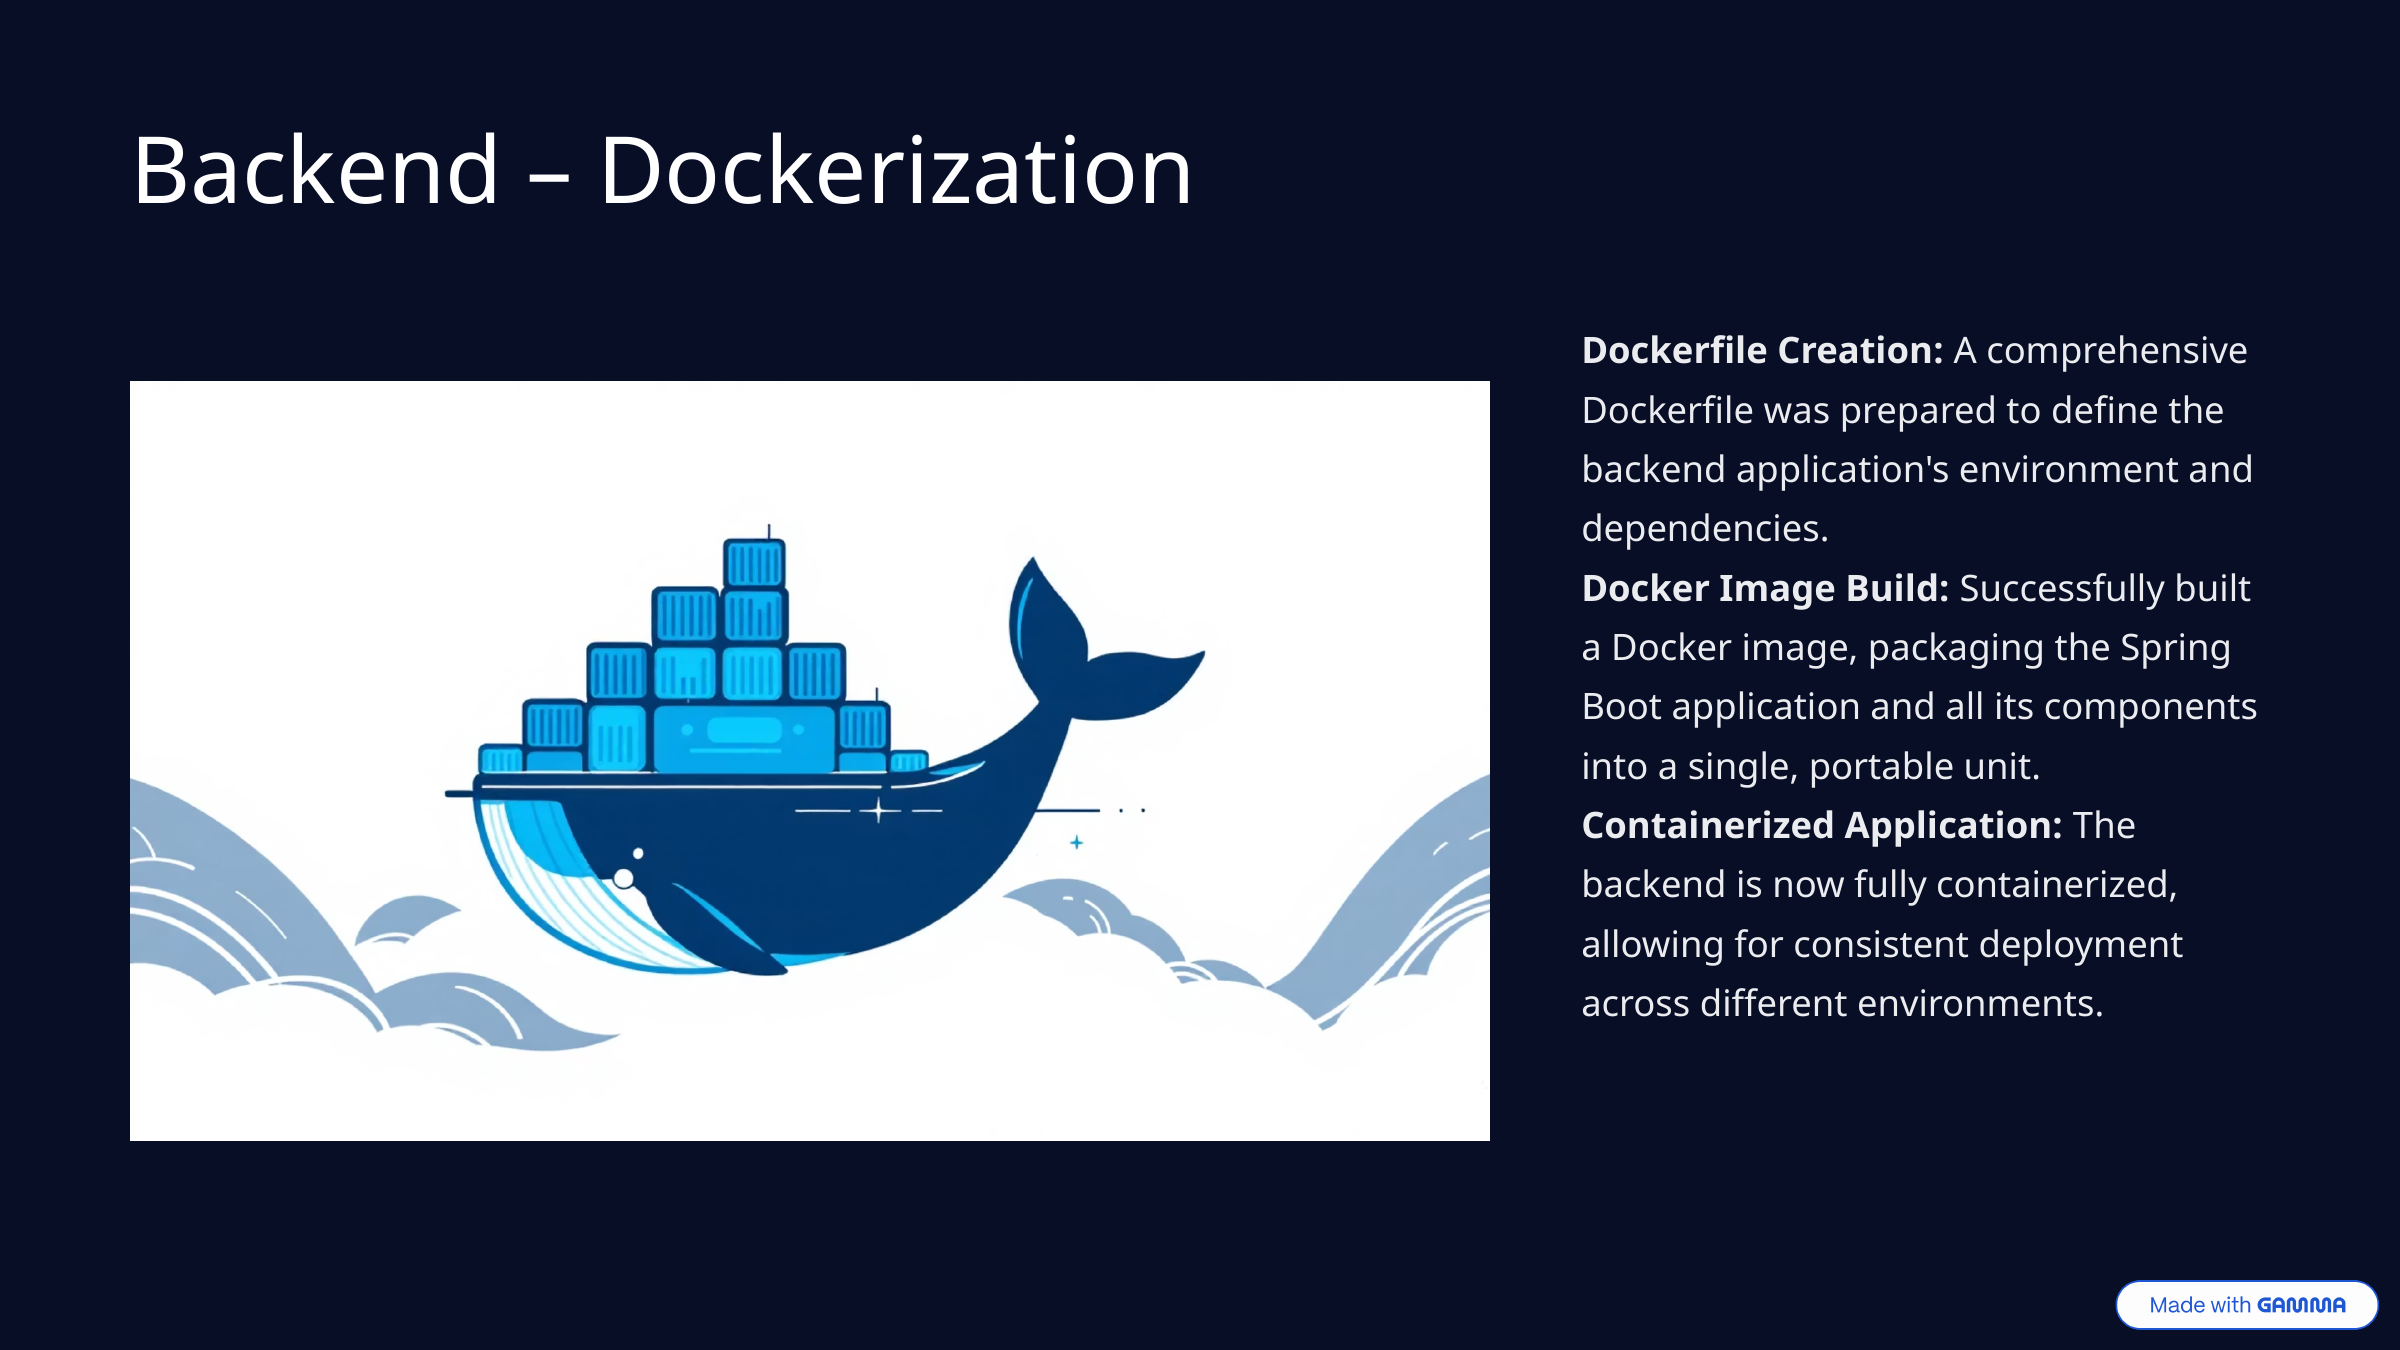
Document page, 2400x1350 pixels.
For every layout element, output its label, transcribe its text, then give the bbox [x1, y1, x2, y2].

picture [2106, 1271, 2389, 1339]
picture [130, 381, 1490, 1141]
text_box Backend – Dockerization [130, 106, 1232, 223]
text_box Dockerfile Creation: A comprehensive Dockerfile was prepared to define the backend application's environment and dependencies. Docker Image Build: Successfully built a Docker image, packaging the Spring Boot application and all its components into a single, portable unit. Containerized Application: The backend is now fully containerized, allowing for consistent deployment across different environments. [1581, 311, 2271, 1205]
